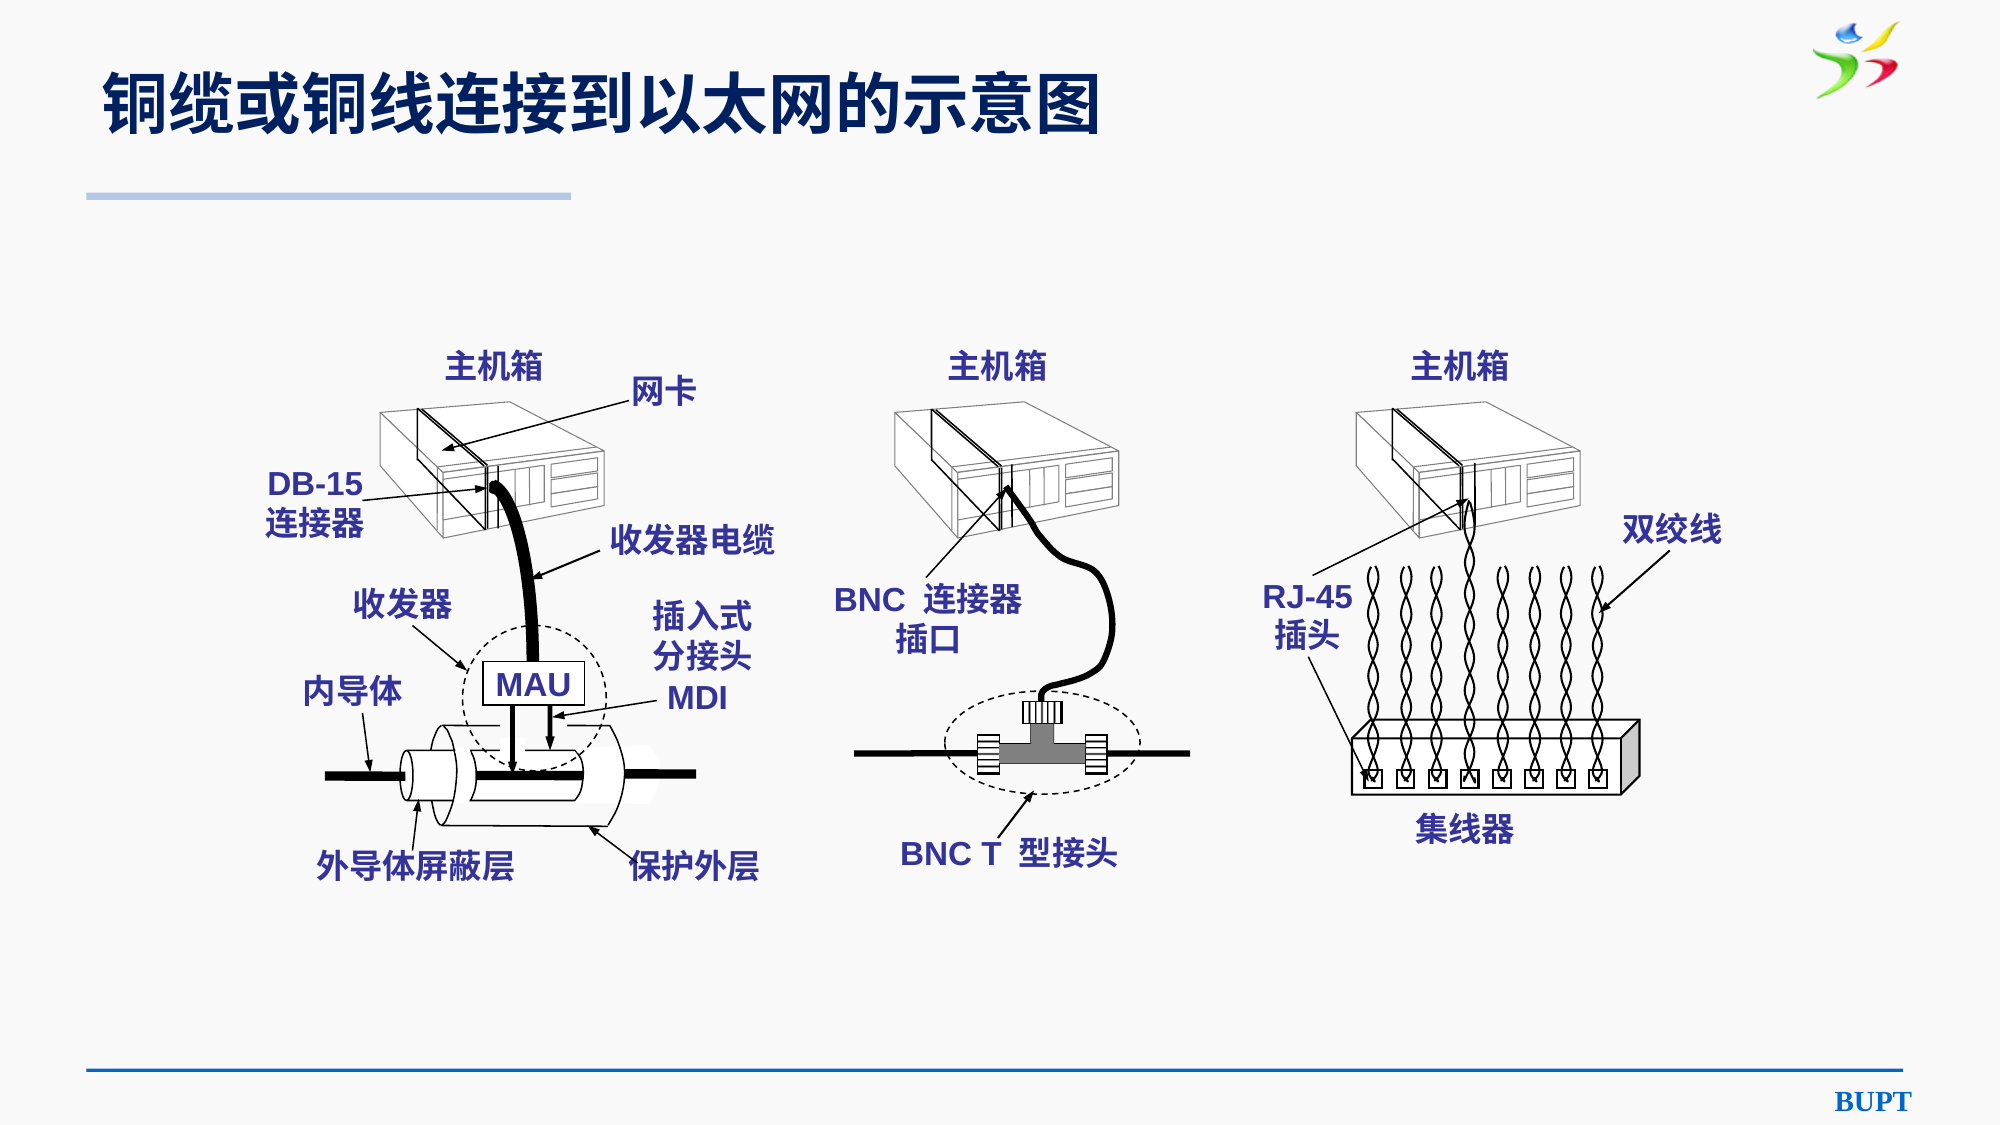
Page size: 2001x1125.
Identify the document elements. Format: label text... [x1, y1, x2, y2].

text_box [455, 747, 472, 755]
text_box [489, 480, 496, 494]
text_box [1506, 475, 1521, 500]
text_box [1463, 447, 1573, 500]
text_box [896, 409, 930, 445]
text_box [574, 756, 584, 801]
text_box [453, 794, 471, 804]
text_box BNC T 型接头 [885, 825, 1134, 880]
text_box [505, 491, 515, 508]
text_box [620, 774, 660, 805]
text_box [1003, 511, 1012, 529]
text_box [441, 726, 457, 826]
text_box [514, 759, 575, 775]
text_box 双绞线 [1640, 500, 1738, 556]
text_box [399, 750, 443, 801]
picture [1813, 20, 1914, 102]
text_box [529, 550, 601, 580]
text_box BNC 连接器 插口 [819, 571, 1038, 666]
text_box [931, 409, 1002, 531]
text_box [1045, 475, 1059, 505]
text_box 集线器 [1400, 800, 1531, 856]
text_box [894, 412, 931, 508]
text_box [443, 531, 479, 539]
text_box [431, 801, 441, 825]
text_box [1351, 500, 1640, 795]
text_box [587, 825, 638, 864]
text_box [1006, 489, 1113, 691]
text_box 外导体屏蔽层 [301, 837, 531, 893]
text_box [551, 472, 598, 493]
text_box [530, 475, 545, 505]
text_box [407, 496, 417, 508]
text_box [417, 408, 488, 531]
text_box [1065, 457, 1113, 478]
text_box [488, 447, 597, 496]
text_box [1356, 412, 1392, 500]
text_box [412, 625, 467, 671]
text_box RJ-45 插头 [1247, 567, 1351, 662]
text_box [1023, 451, 1119, 523]
text_box [1410, 401, 1581, 460]
text_box [957, 531, 967, 539]
text_box [471, 750, 512, 775]
text_box [380, 412, 417, 496]
text_box [1065, 472, 1113, 493]
text_box [623, 756, 646, 773]
text_box DB-15 连接器 [250, 454, 380, 550]
text_box 收发器电缆 [594, 511, 791, 567]
text_box [471, 776, 575, 801]
text_box [1002, 487, 1008, 500]
text_box 主机箱 [429, 337, 560, 393]
text_box [1357, 409, 1391, 444]
text_box [1015, 491, 1029, 509]
text_box [462, 625, 607, 771]
text_box [574, 798, 608, 804]
text_box [551, 457, 598, 478]
text_box [1527, 457, 1574, 478]
text_box [936, 401, 1119, 460]
text_box [578, 754, 609, 798]
text_box [582, 746, 609, 755]
text_box [516, 483, 529, 507]
text_box [509, 767, 515, 776]
text_box 主机箱 [1395, 337, 1525, 393]
text_box 插入式 分接头 [638, 587, 768, 683]
text_box [381, 409, 416, 445]
text_box [1527, 486, 1574, 500]
text_box [1548, 451, 1581, 500]
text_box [1392, 408, 1463, 531]
text_box [437, 531, 443, 538]
text_box 网卡 [617, 362, 714, 418]
text_box [620, 744, 660, 773]
text_box [434, 401, 548, 437]
text_box [997, 794, 1033, 839]
text_box [430, 725, 442, 750]
text_box 主机箱 [933, 337, 1063, 393]
text_box [1521, 472, 1532, 500]
text_box [488, 487, 532, 641]
title 铜缆或铜线连接到以太网的示意图 [86, 42, 1812, 171]
text_box 内导体 [288, 662, 418, 718]
text_box [608, 725, 625, 826]
text_box [1030, 483, 1044, 507]
text_box [1003, 502, 1009, 512]
text_box [488, 422, 605, 460]
text_box 保护外层 [613, 837, 777, 893]
text_box [551, 486, 598, 507]
text_box [362, 712, 373, 773]
text_box [412, 798, 422, 851]
text_box [622, 774, 648, 798]
text_box [511, 451, 605, 524]
text_box [1492, 483, 1505, 500]
text_box [1003, 494, 1008, 504]
text_box [944, 691, 1141, 795]
text_box 收发器 [338, 575, 468, 631]
text_box [470, 751, 477, 801]
text_box [455, 753, 470, 794]
text_box MDI [646, 673, 749, 718]
text_box [1002, 447, 1111, 498]
text_box [951, 531, 957, 538]
text_box [1475, 491, 1491, 500]
text_box [963, 531, 993, 538]
text_box [1065, 486, 1113, 507]
text_box [1527, 472, 1574, 493]
